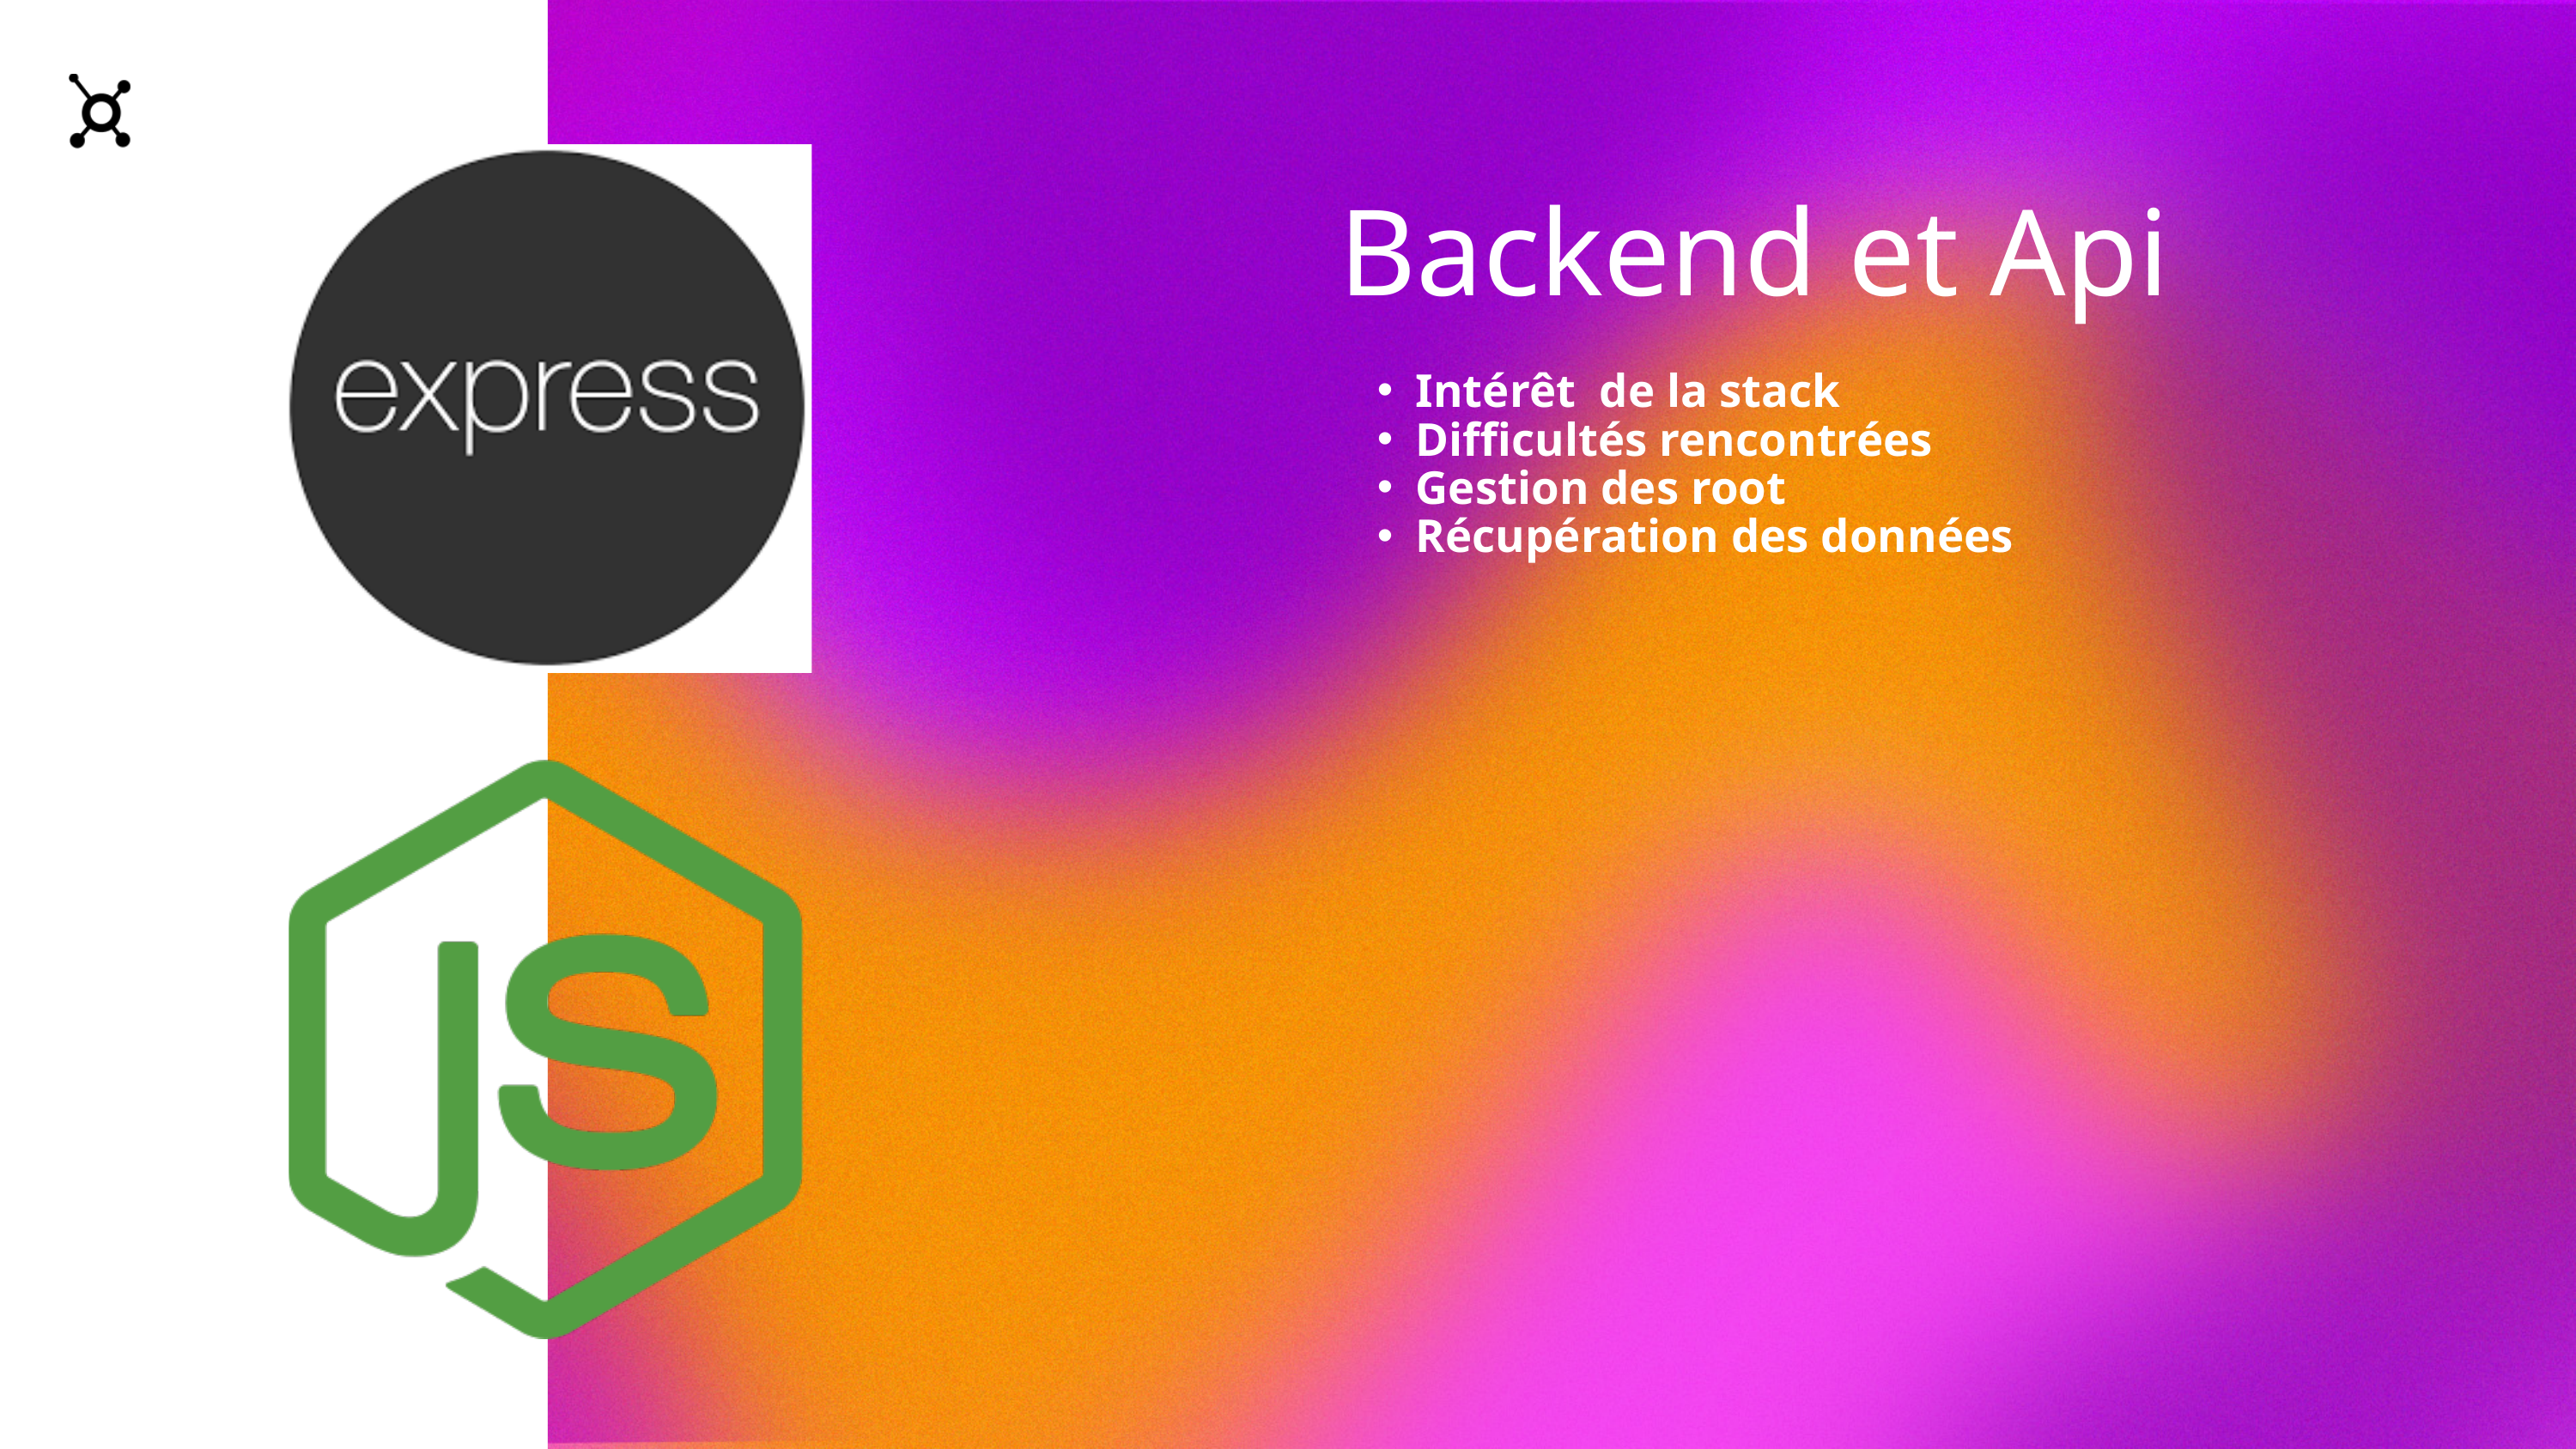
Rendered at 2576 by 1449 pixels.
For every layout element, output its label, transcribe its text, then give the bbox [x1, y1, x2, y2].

text_box [547, 0, 2576, 1449]
text_box [289, 759, 804, 1339]
text_box [283, 144, 812, 673]
text_box [69, 74, 131, 149]
text_box Backend et Api [1339, 191, 2465, 320]
text_box Intérêt de la stack Difficultés rencontrées Gestion des root Récupération des données [1339, 367, 2465, 562]
